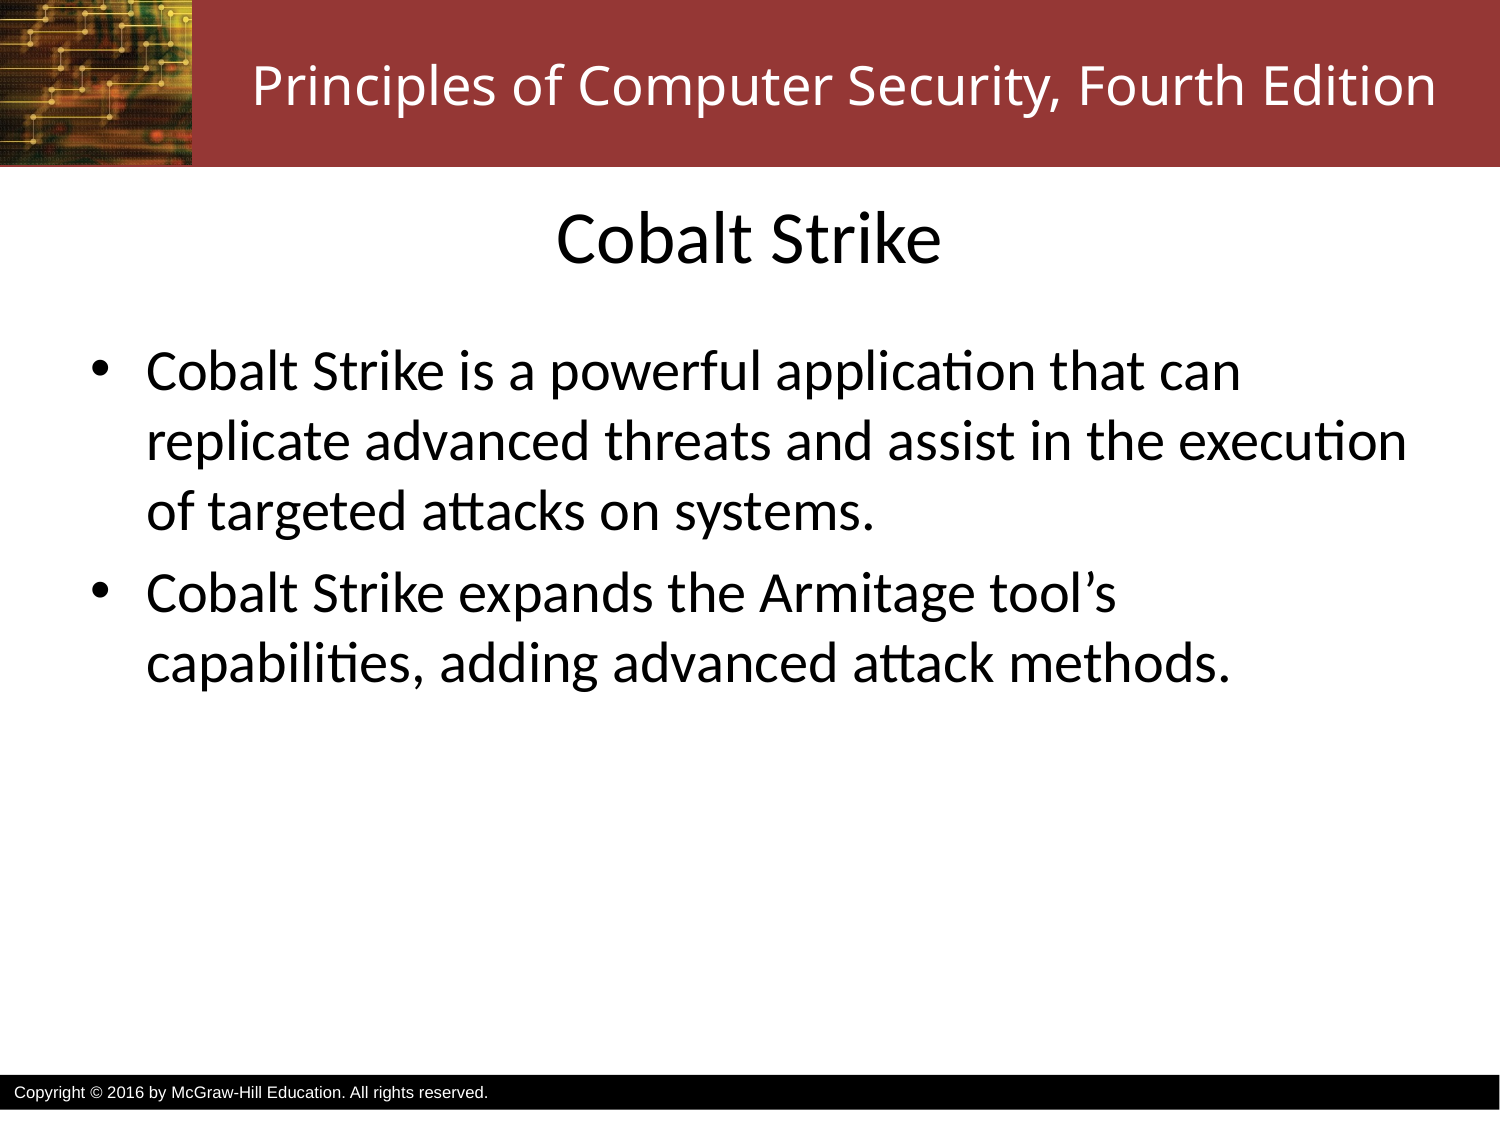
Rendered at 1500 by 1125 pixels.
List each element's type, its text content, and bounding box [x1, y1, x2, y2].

list Cobalt Strike is a powerful application that can replicate advanced threats and assist in the execution of targeted attacks on systems. Cobalt Strike expands the Armitage tool’s capabilities, adding advanced attack methods. [75, 324, 1425, 1005]
picture [0, 0, 192, 165]
title Cobalt Strike [75, 181, 1425, 324]
